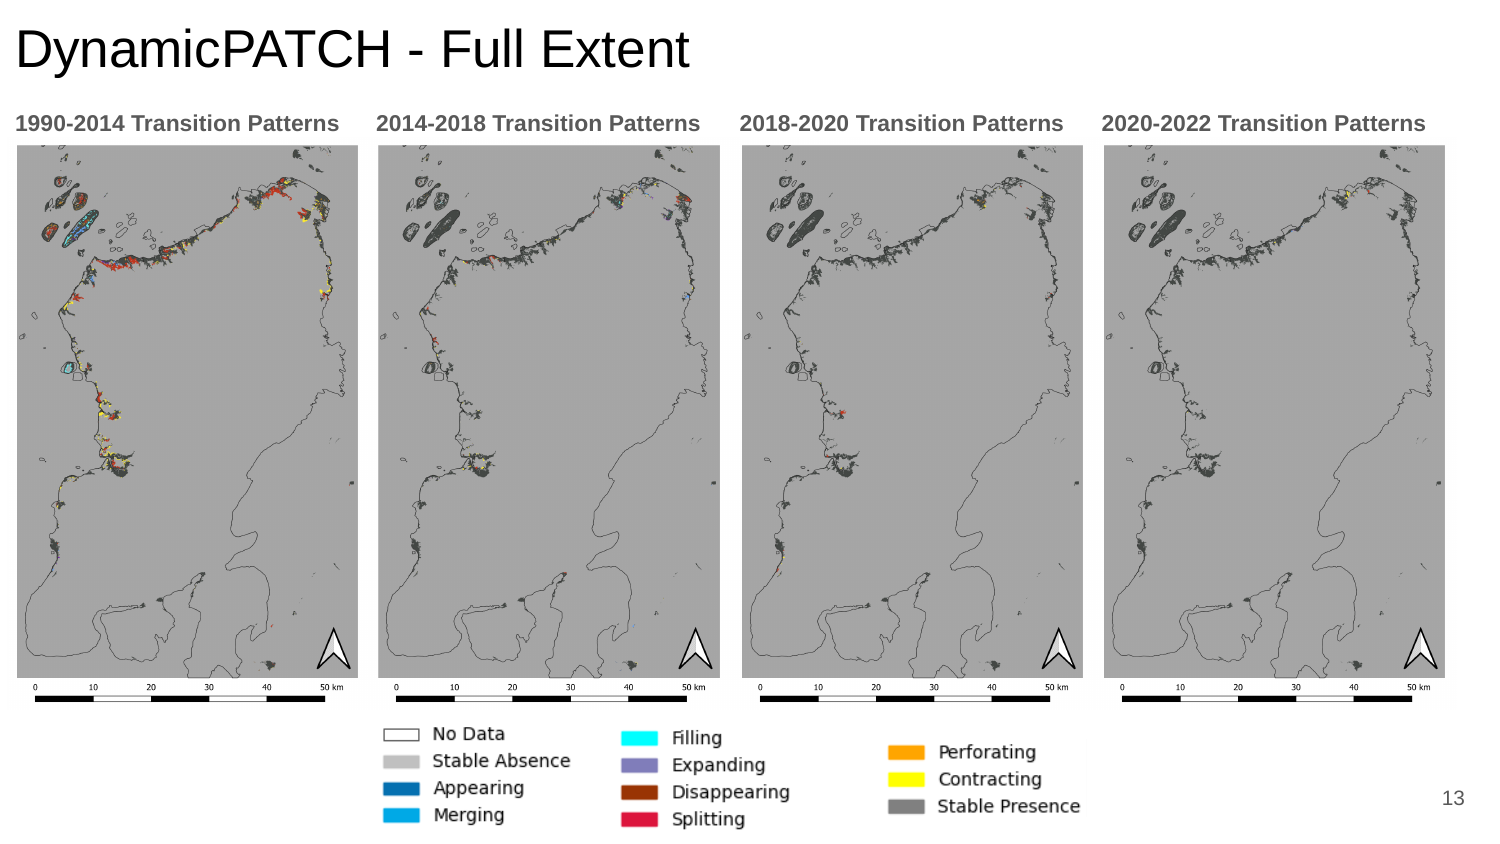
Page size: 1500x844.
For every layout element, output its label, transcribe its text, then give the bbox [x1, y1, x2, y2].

title DynamicPATCH - Full Extent [0, 0, 1398, 92]
slide_number ‹#› [1389, 764, 1480, 830]
picture [884, 739, 1087, 817]
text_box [360, 93, 723, 710]
picture [618, 726, 797, 830]
picture [380, 726, 581, 830]
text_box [0, 93, 359, 710]
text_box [724, 93, 1085, 710]
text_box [1086, 93, 1475, 710]
